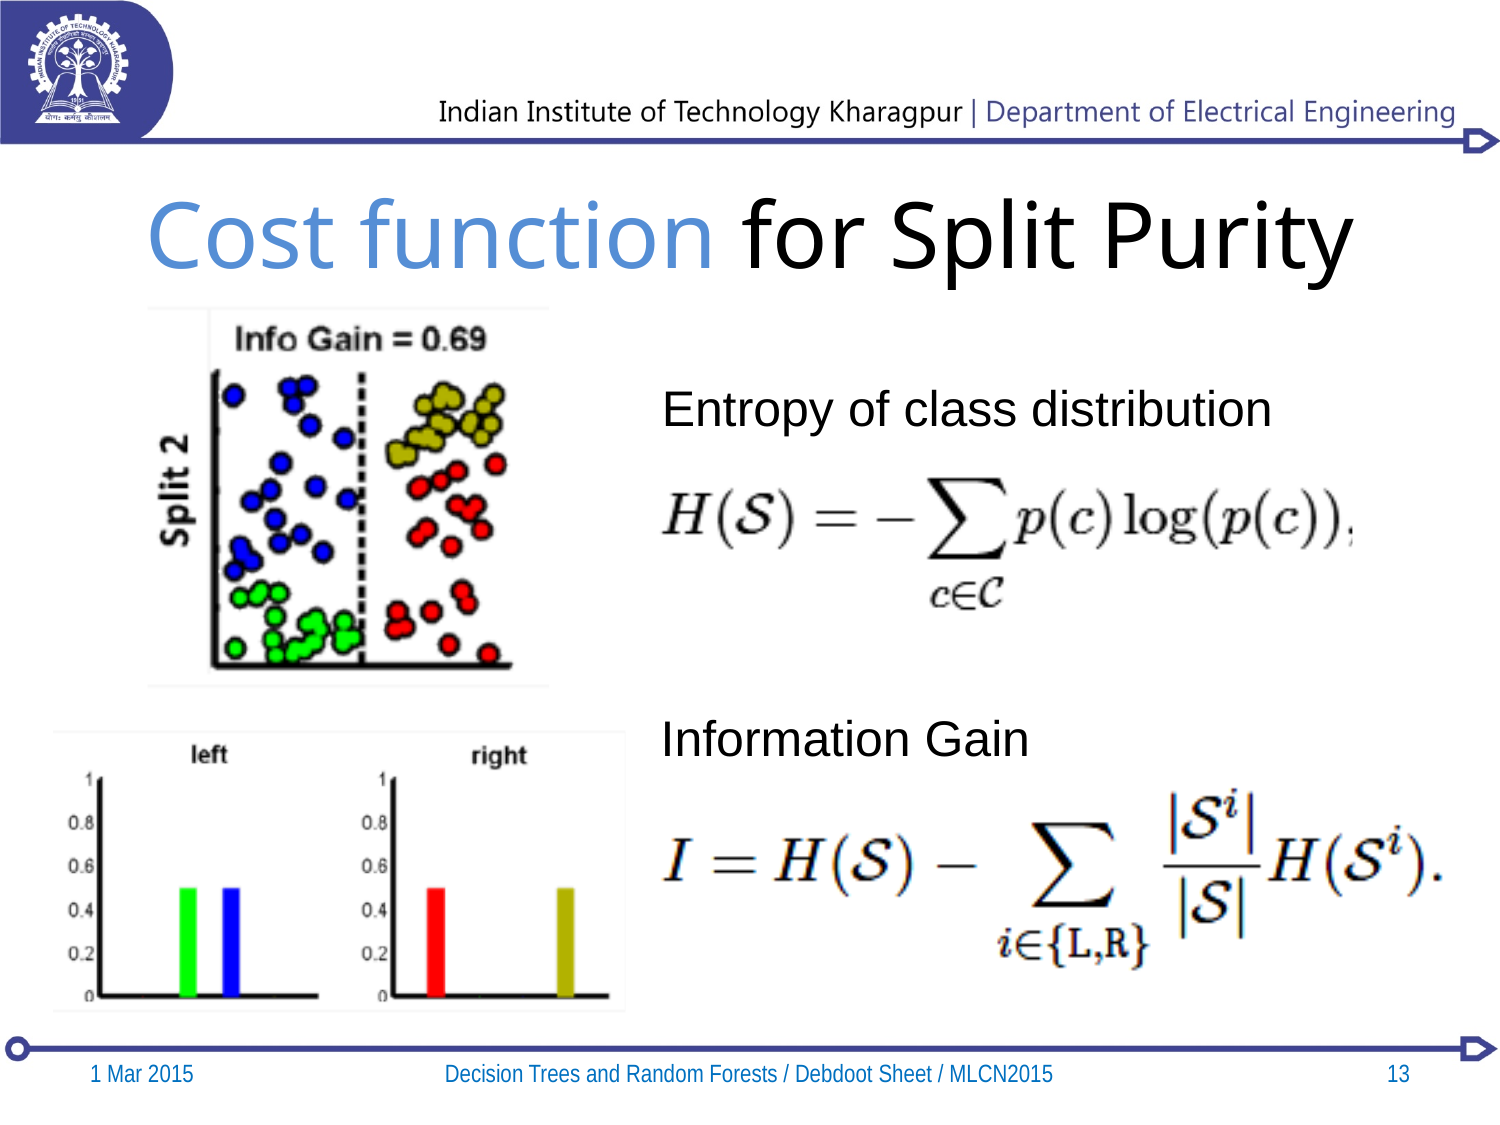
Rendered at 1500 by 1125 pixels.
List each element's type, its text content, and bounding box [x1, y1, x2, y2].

text_box Information Gain [645, 699, 1046, 775]
title Cost function for Split Purity [75, 149, 1425, 315]
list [655, 408, 1353, 652]
slide_number 13 [1093, 1042, 1425, 1103]
footer Decision Trees and Random Forests / Debdoot Sheet / MLCN2015 [407, 1042, 1093, 1103]
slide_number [75, 1042, 407, 1103]
text_box Entropy of class distribution [647, 368, 1289, 444]
picture [0, 0, 1500, 1125]
